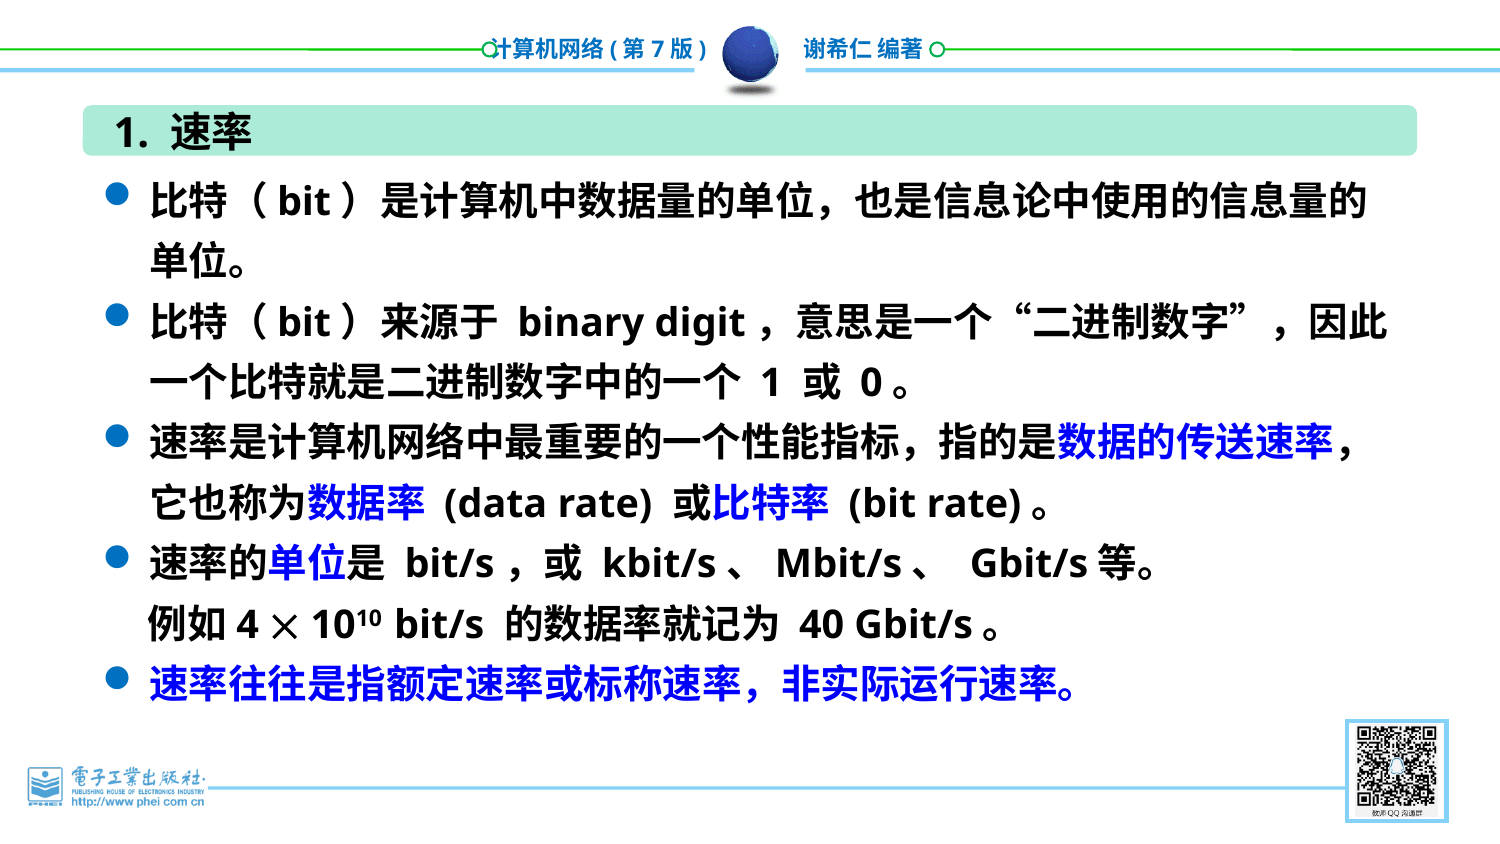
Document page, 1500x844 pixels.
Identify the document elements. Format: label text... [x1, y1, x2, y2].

text_box 比特（bit）是计算机中数据量的单位，也是信息论中使用的信息量的单位。 比特（bit）来源于 binary digit，意思是一个“二进制数字”，因此一个比特就是二进制数字中的一个 1 或 0。 速率是计算机网络中最重要的一个性能指标，指的是数据的传送速率，它也称为数据率 (data rate) 或比特率 (bit rate)。 速率的单位是 bit/s，或 kbit/s、Mbit/s、 Gbit/s等。 例如4  1010 bit/s 的数据率就记为 40 Gbit/s。 速率往往是指额定速率或标称速率，非实际运行速率。 [87, 155, 1418, 714]
picture [23, 764, 208, 809]
text_box [269, 105, 1418, 155]
picture [720, 24, 780, 100]
text_box 1. 速率 [98, 98, 269, 155]
picture [1355, 724, 1438, 817]
text_box [82, 105, 98, 155]
